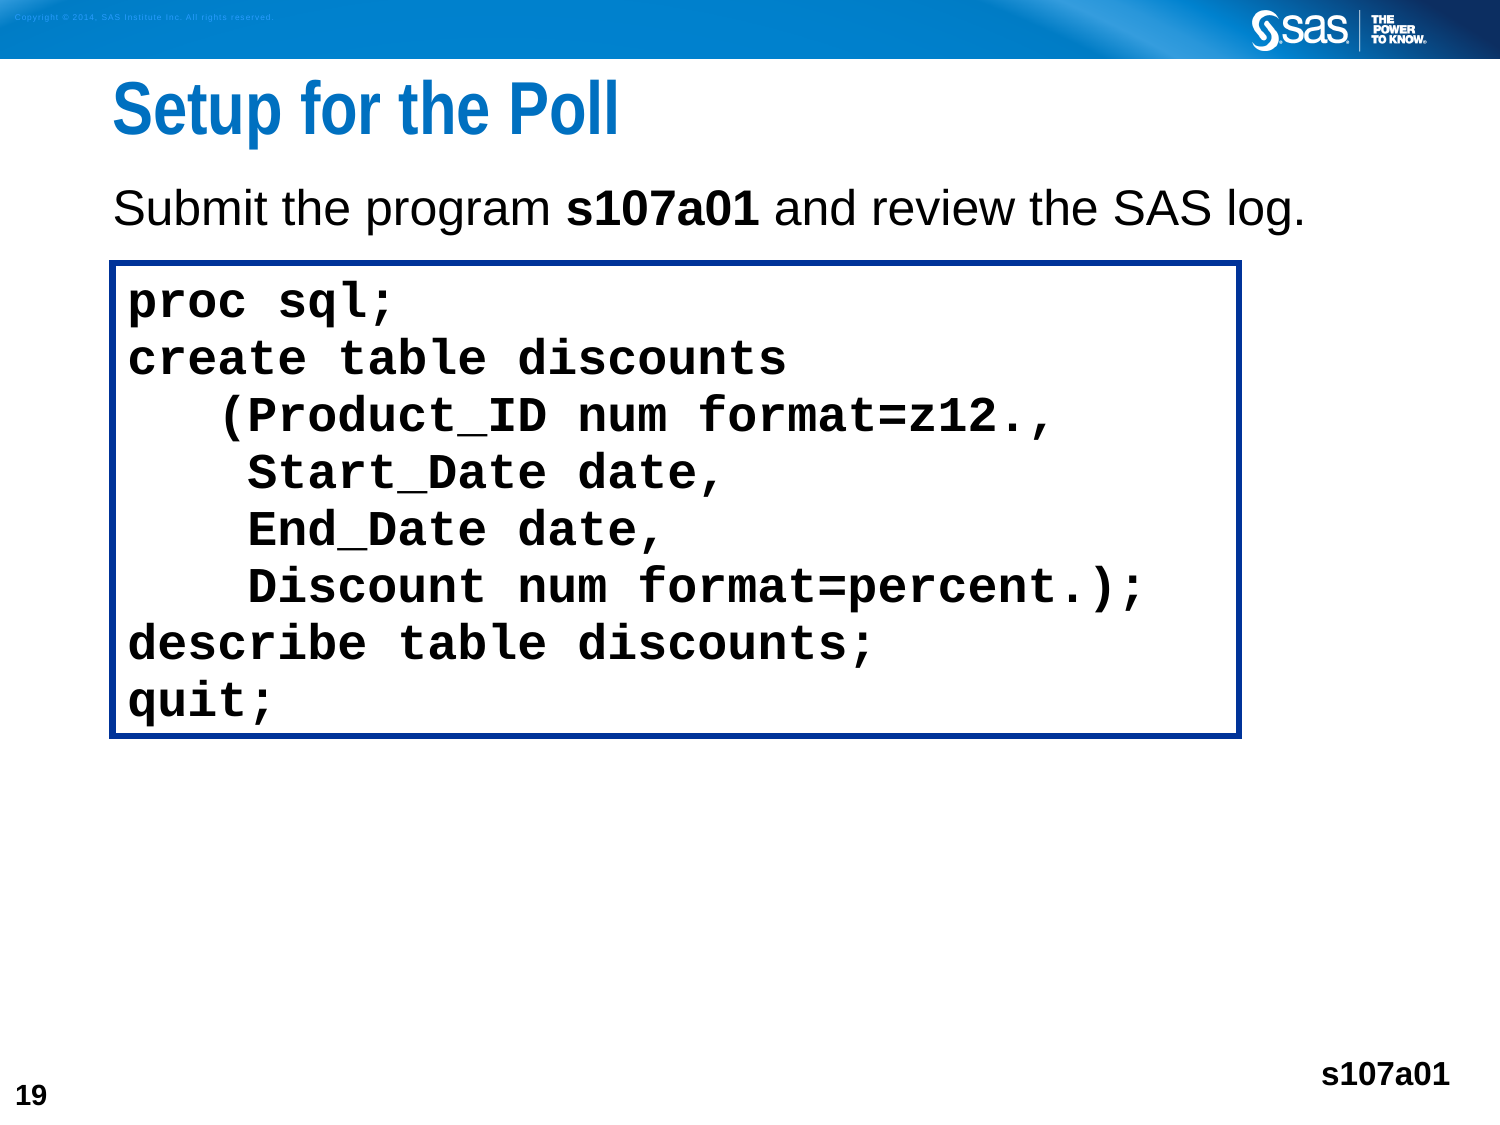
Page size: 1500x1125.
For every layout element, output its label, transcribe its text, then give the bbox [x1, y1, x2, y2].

list Submit the program s107a01 and review the SAS log. [112, 175, 1442, 876]
text_box proc sql; create table discounts (Product_ID num format=z12., Start_Date date, End_Date date, Discount num format=percent.); describe table discounts; quit; [112, 263, 1239, 736]
title Setup for the Poll [112, 75, 1500, 187]
text_box s107a01 [1306, 1037, 1465, 1107]
picture [0, 0, 1500, 59]
